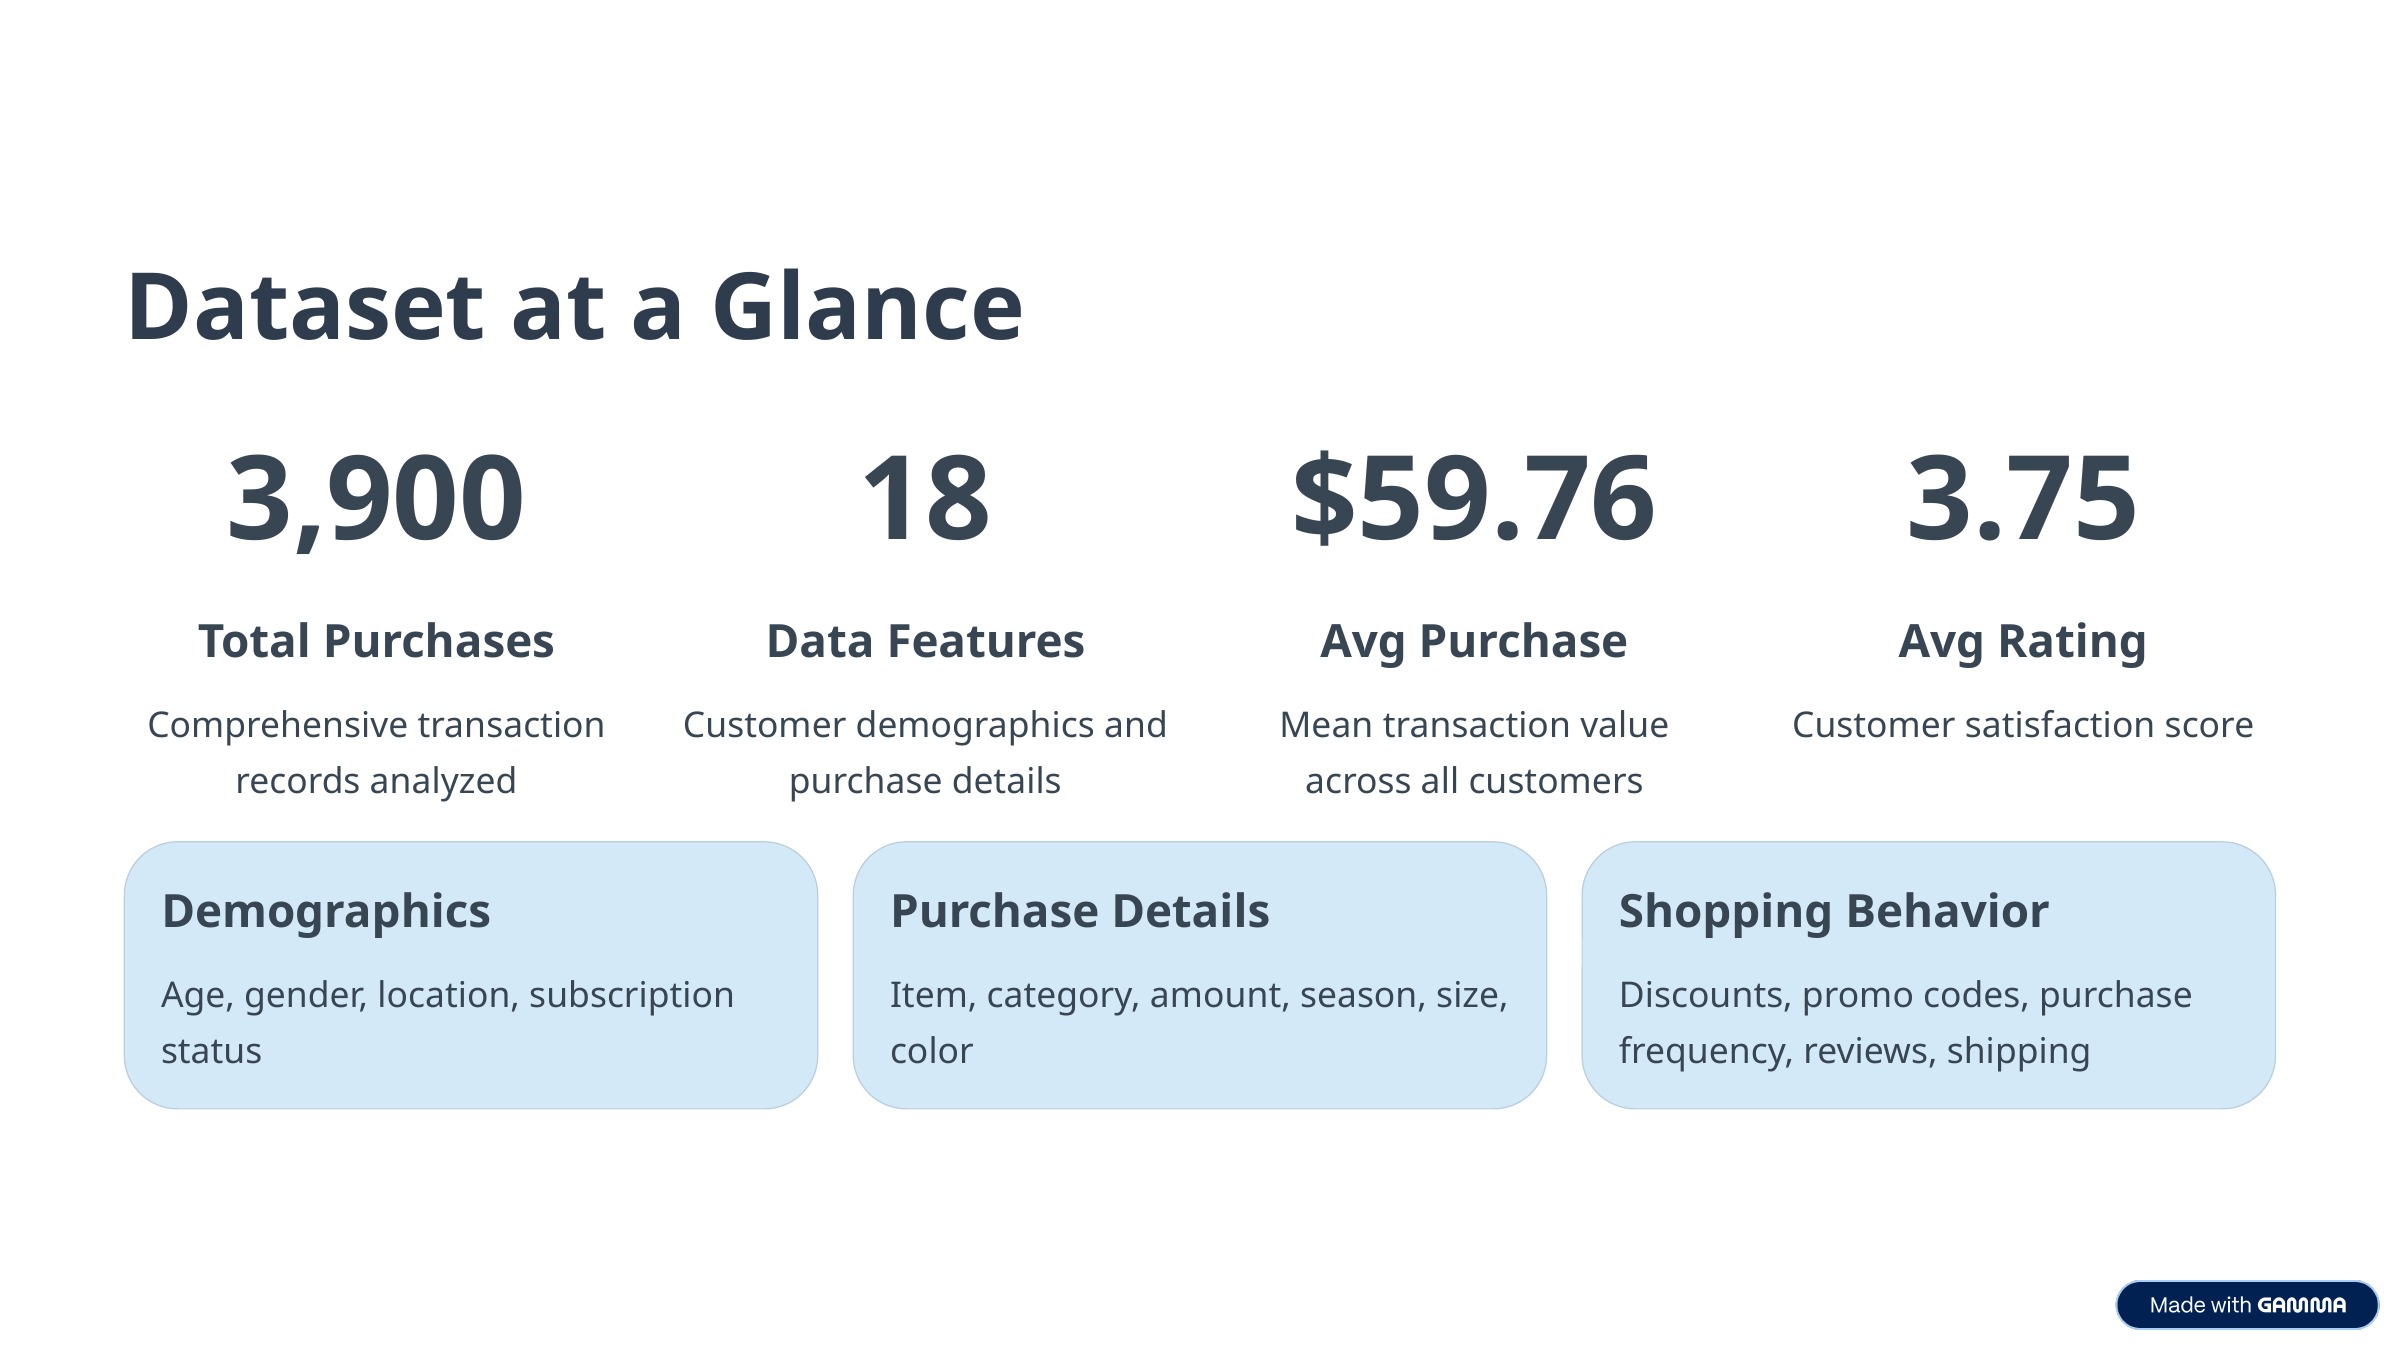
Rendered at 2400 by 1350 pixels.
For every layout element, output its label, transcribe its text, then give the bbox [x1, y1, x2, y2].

text_box [1582, 841, 2276, 1109]
text_box Data Features [691, 608, 1160, 667]
text_box [853, 841, 1547, 1109]
text_box [124, 841, 818, 1109]
text_box 3.75 [1771, 446, 2276, 564]
text_box Purchase Details [890, 878, 1358, 938]
text_box 18 [673, 446, 1178, 564]
text_box 3,900 [124, 446, 629, 564]
picture [2106, 1271, 2389, 1339]
text_box Shopping Behavior [1618, 878, 2087, 938]
text_box Avg Purchase [1240, 608, 1709, 667]
text_box Demographics [161, 878, 629, 938]
text_box Age, gender, location, subscription status [161, 958, 781, 1073]
text_box Avg Rating [1789, 608, 2258, 667]
text_box Mean transaction value across all customers [1222, 688, 1727, 802]
text_box Total Purchases [142, 608, 611, 667]
text_box Dataset at a Glance [124, 240, 1060, 358]
text_box Item, category, amount, season, size, color [890, 958, 1510, 1073]
text_box Customer demographics and purchase details [673, 688, 1178, 802]
text_box Comprehensive transaction records analyzed [124, 688, 629, 802]
text_box Discounts, promo codes, purchase frequency, reviews, shipping [1618, 958, 2239, 1073]
text_box $59.76 [1222, 446, 1727, 564]
text_box Customer satisfaction score [1771, 688, 2276, 745]
